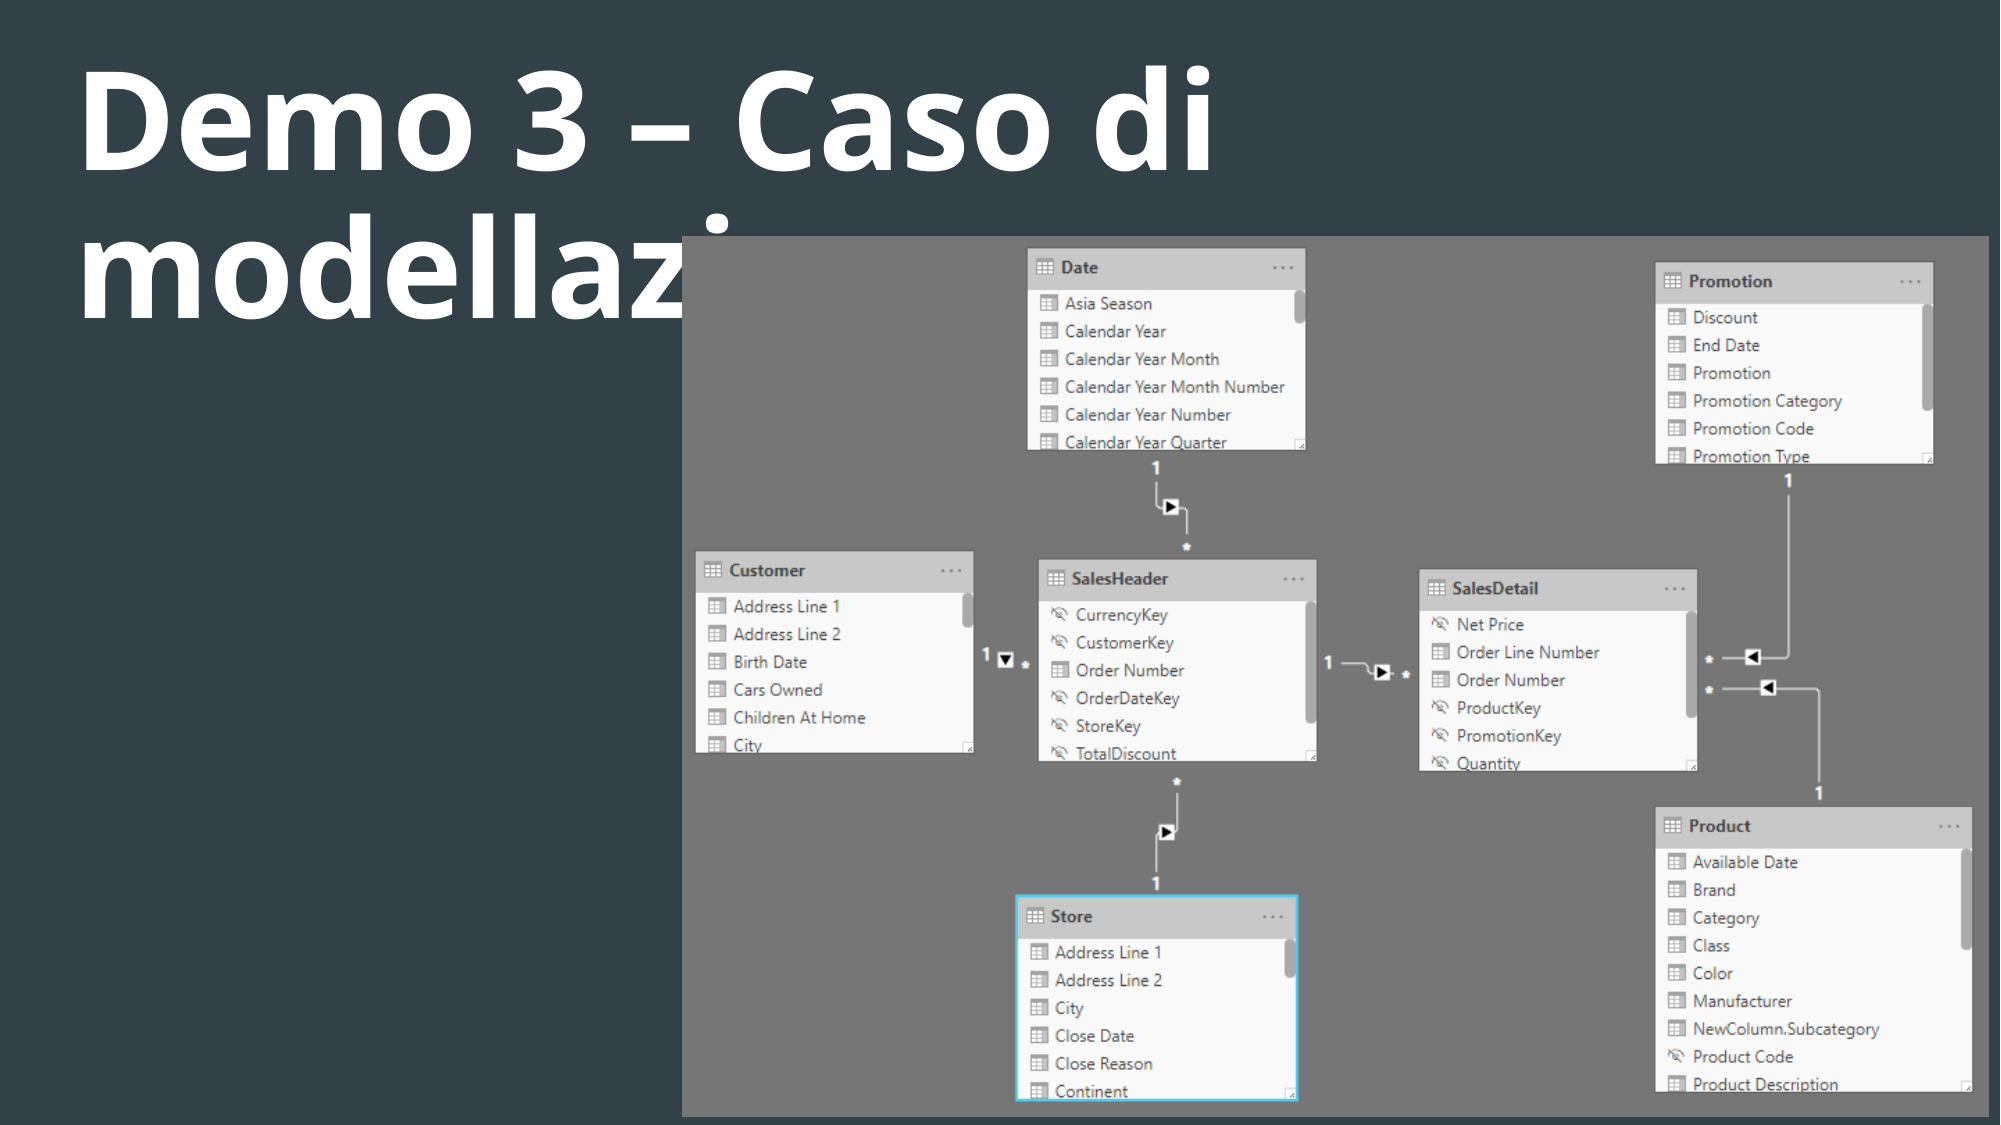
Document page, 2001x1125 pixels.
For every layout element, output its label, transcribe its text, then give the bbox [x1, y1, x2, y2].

list Demo 3 – Caso di modellazione [44, 27, 2000, 575]
picture [682, 236, 1990, 1117]
